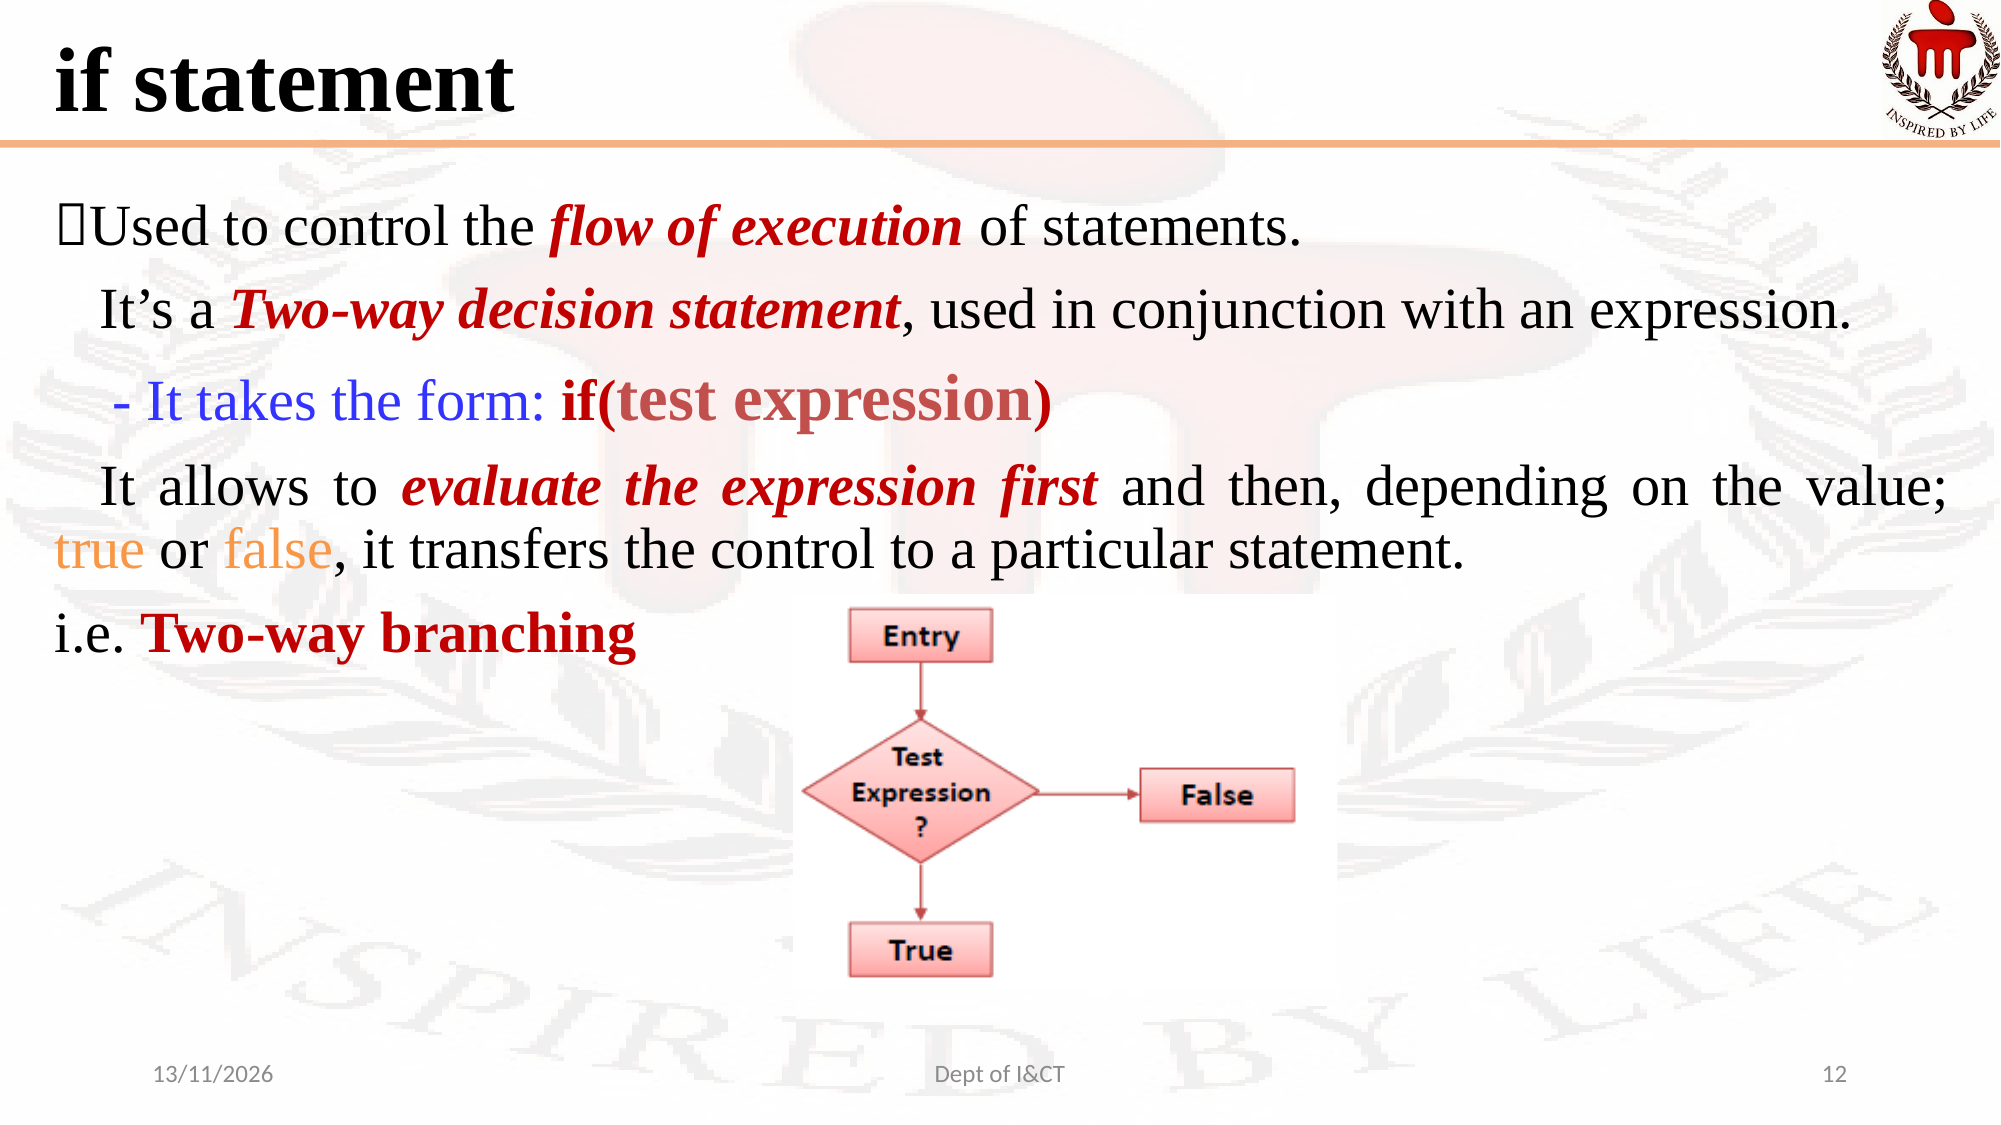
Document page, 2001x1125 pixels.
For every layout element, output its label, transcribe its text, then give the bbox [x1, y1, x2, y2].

footer Dept of I&CT [662, 1042, 1338, 1103]
picture [1882, 0, 2000, 140]
slide_number 12 [1412, 1042, 1863, 1103]
list Used to control the flow of execution of statements. It’s a Two-way decision statement, used in conjunction with an expression. - It takes the form: if(test expression) It allows to evaluate the expression first and then, depending on the value; true or false, it transfers the control to a particular statement. i.e. Two-way branching [39, 187, 1965, 1029]
title if statement [39, 22, 1863, 141]
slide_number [137, 1042, 588, 1103]
picture [792, 594, 1338, 988]
